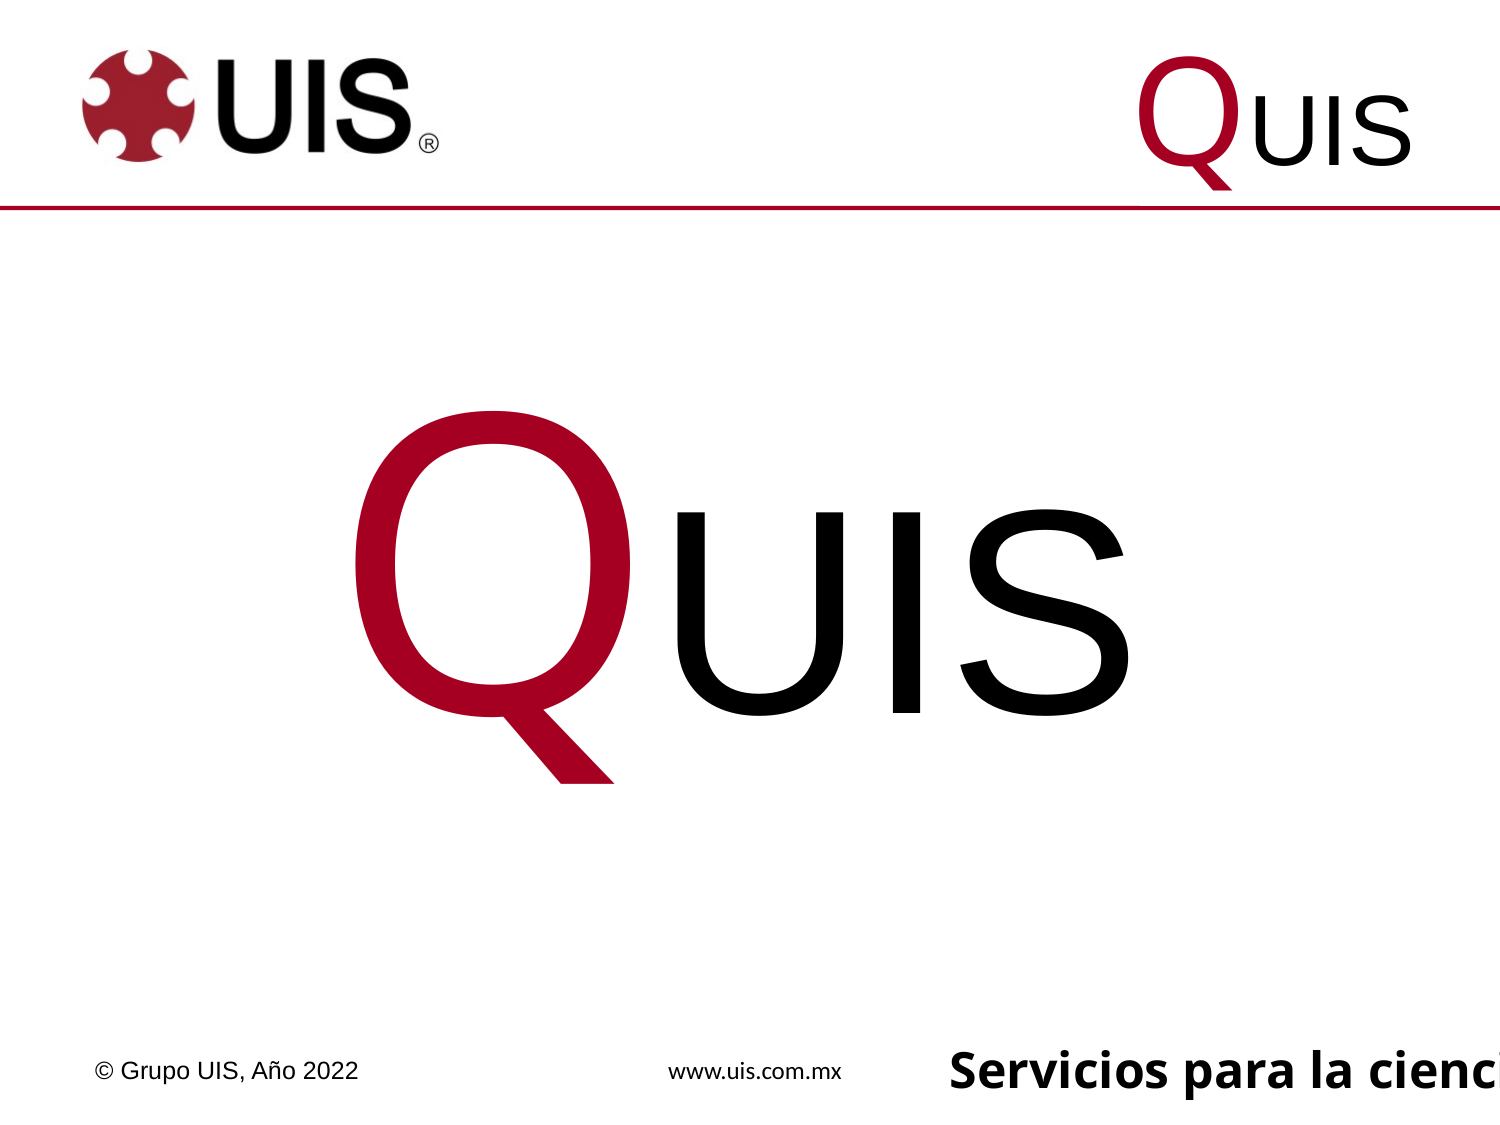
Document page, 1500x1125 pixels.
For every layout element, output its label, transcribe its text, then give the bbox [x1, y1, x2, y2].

text_box QUIS [315, 289, 1169, 804]
picture [79, 46, 443, 166]
